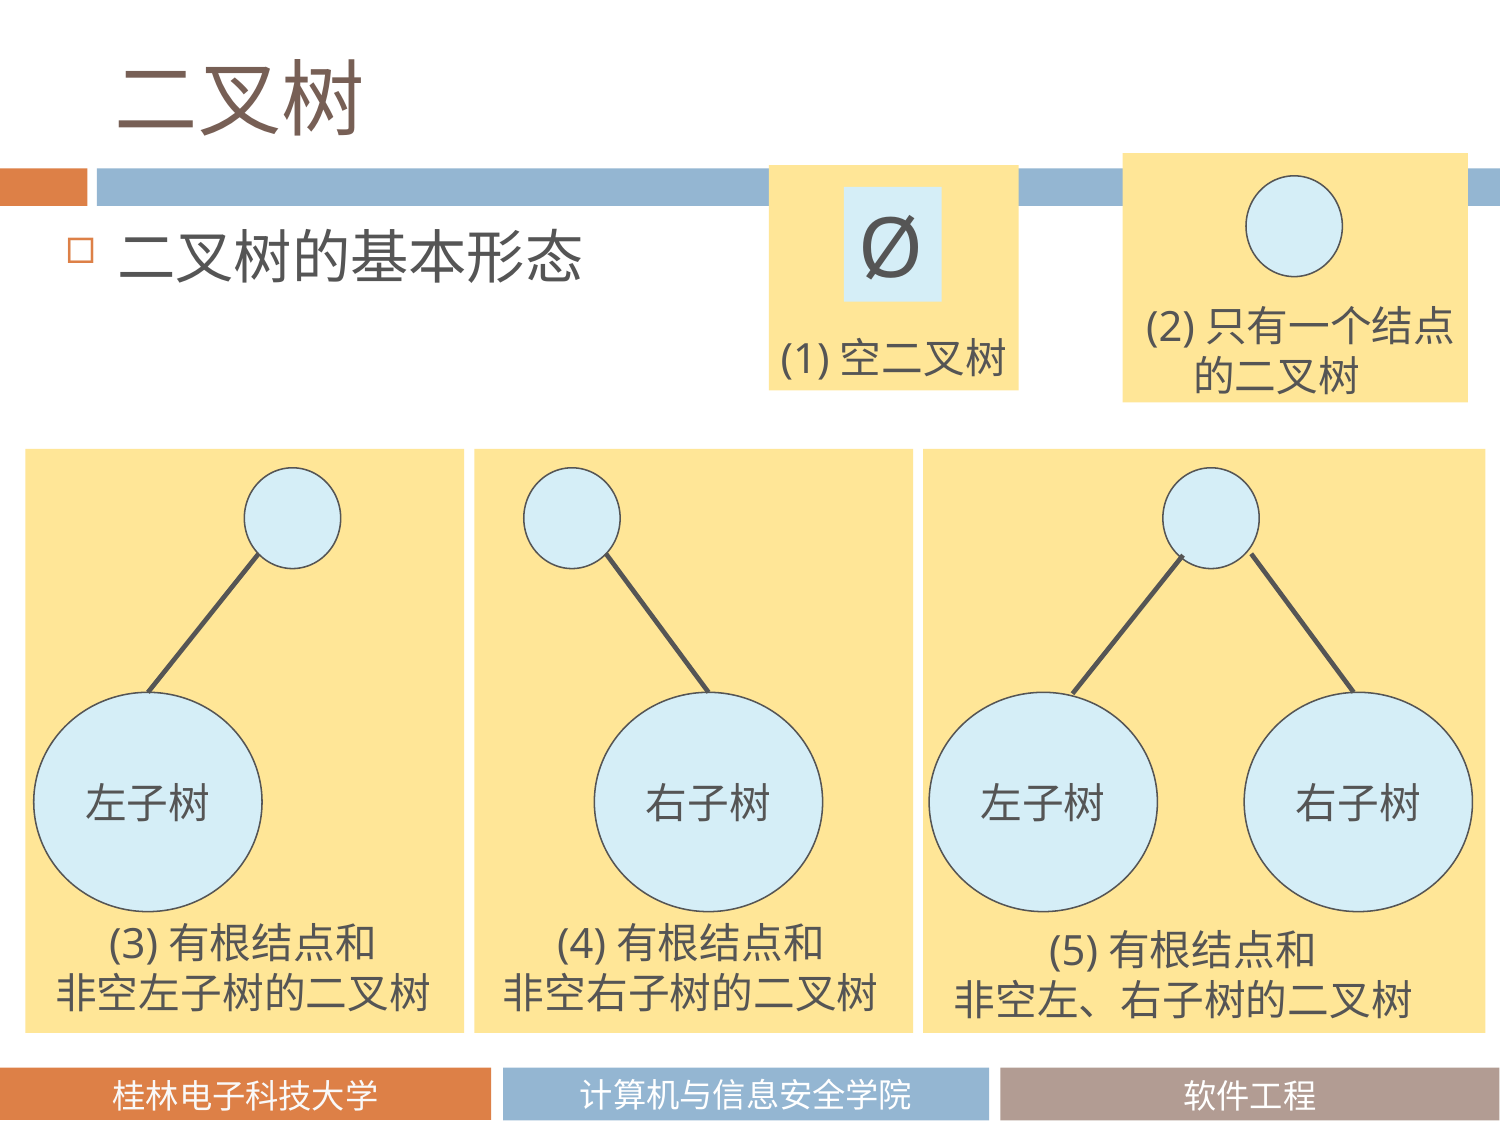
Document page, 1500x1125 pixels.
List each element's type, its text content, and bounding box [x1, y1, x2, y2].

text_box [922, 448, 1486, 1033]
title 二叉树 [99, 37, 1438, 155]
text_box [768, 165, 1019, 391]
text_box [25, 448, 465, 1033]
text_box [1122, 153, 1468, 409]
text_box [474, 448, 914, 1033]
list 二叉树的基本形态 [49, 219, 728, 315]
